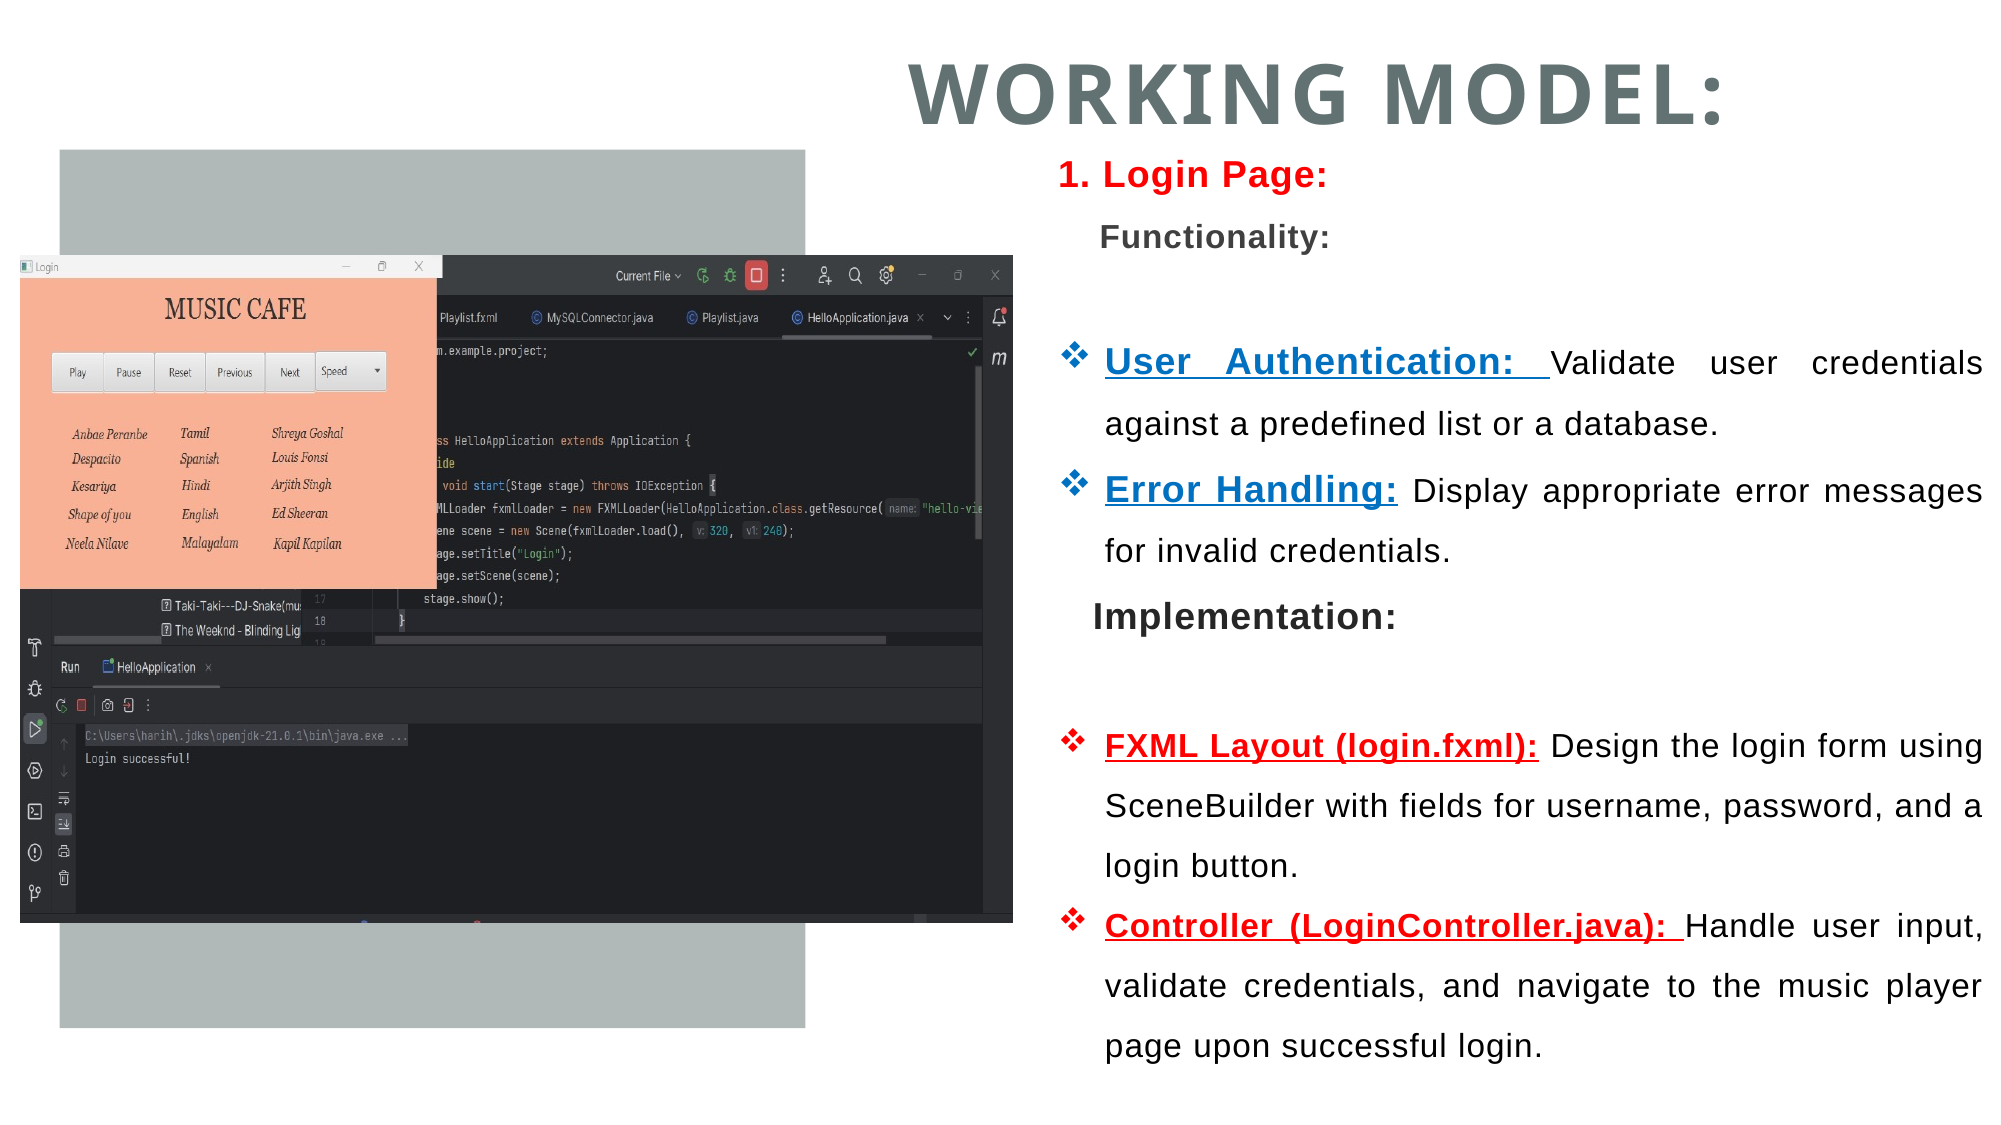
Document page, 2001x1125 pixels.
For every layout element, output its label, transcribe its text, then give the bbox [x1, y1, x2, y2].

slide_number [1412, 1042, 1863, 1103]
list 1. Login Page: Functionality: User Authentication: Validate user credentials against a predefined list or a database. Error Handling: Display appropriate error messages for invalid credentials. Implementation: FXML Layout (login.fxml): Design the login form using SceneBuilder with fields for username, password, and a login button. Controller (LoginController.java): Handle user input, validate credentials, and navigate to the music player page upon successful login. [1043, 120, 2000, 1125]
picture [20, 255, 1013, 923]
title WORKING MODEL: [894, 32, 1877, 150]
text_box [59, 923, 806, 1029]
text_box [59, 149, 806, 255]
